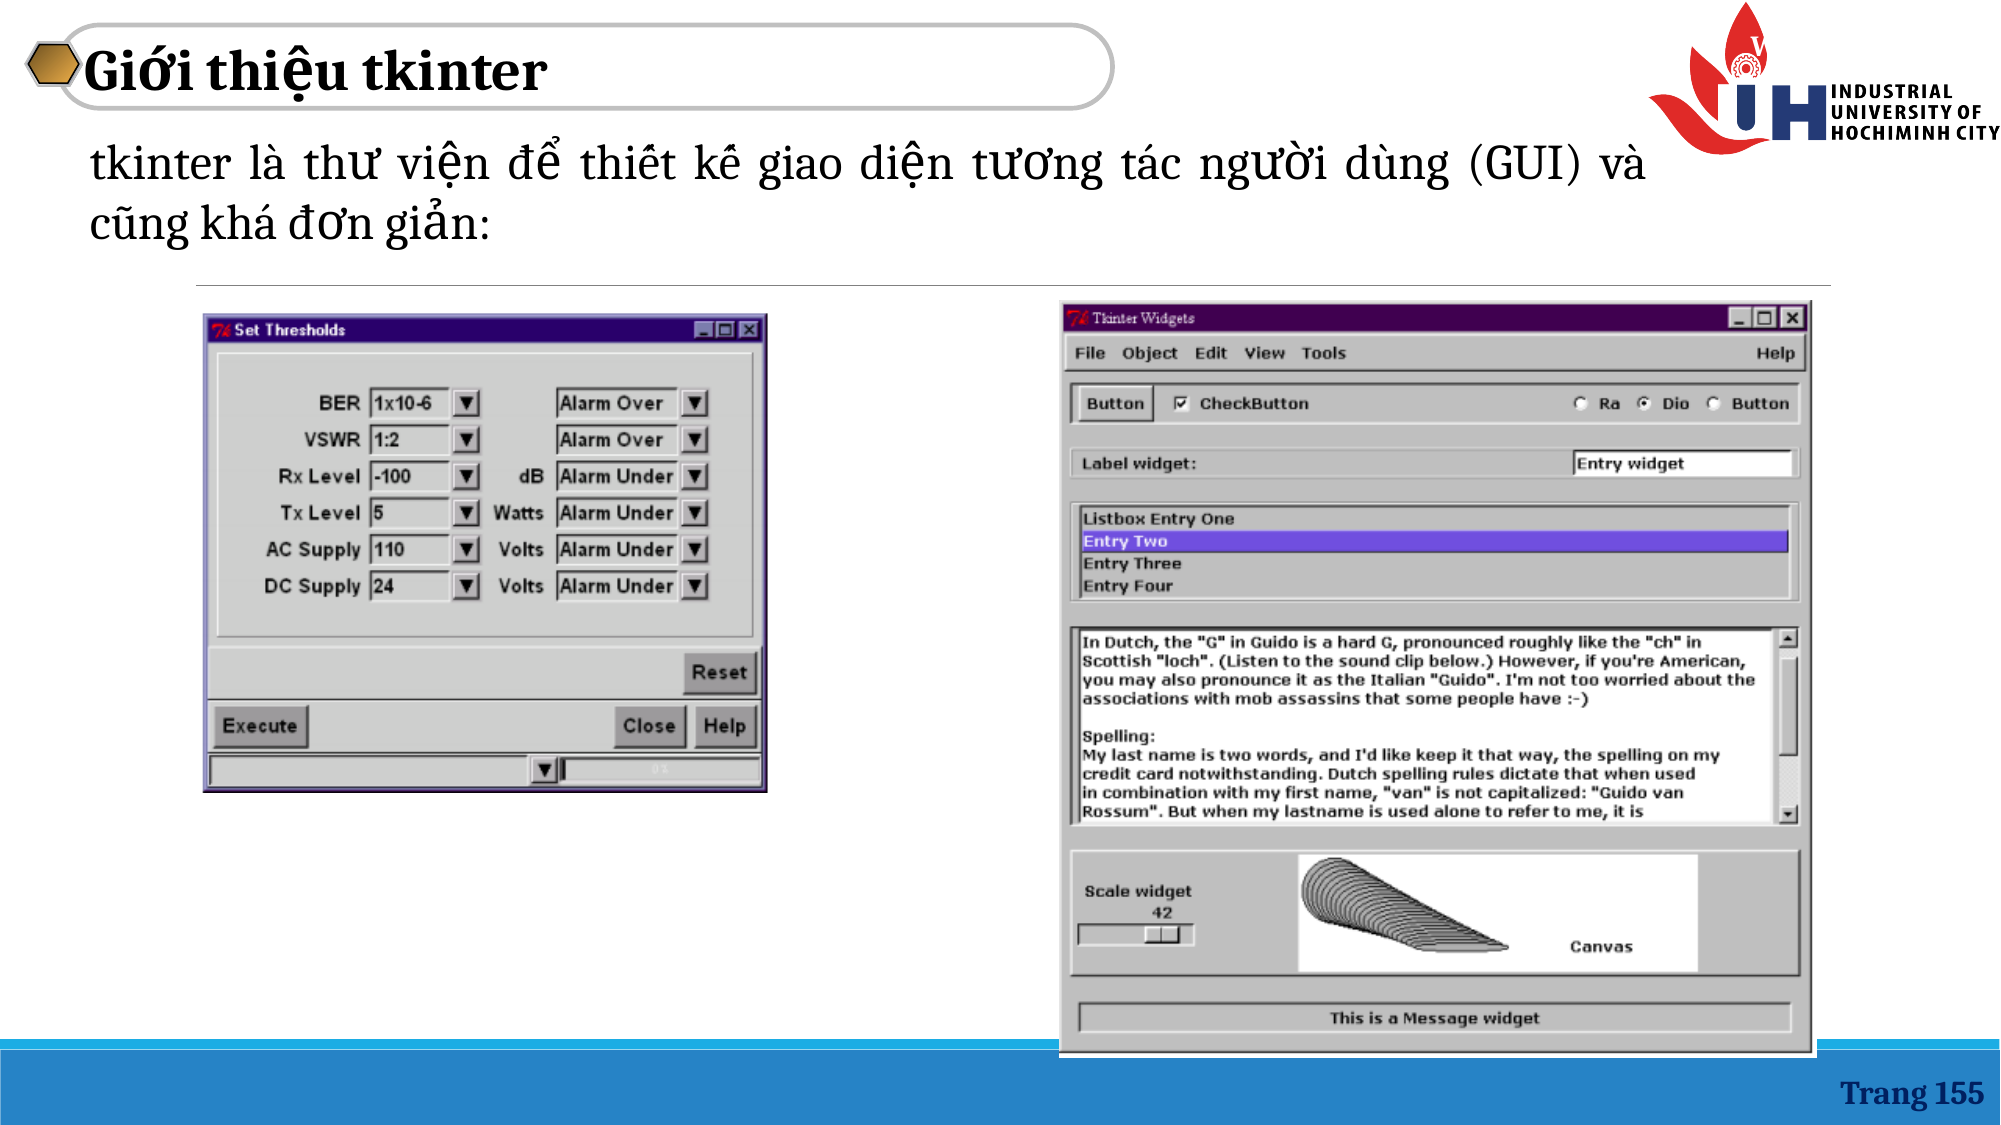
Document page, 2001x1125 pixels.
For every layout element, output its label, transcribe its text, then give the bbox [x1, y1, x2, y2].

picture [1648, 1, 2000, 155]
slide_number Trang 155 [1533, 1060, 2000, 1121]
picture [199, 312, 771, 794]
picture [1058, 299, 1818, 1059]
text_box tkinter là thư viện để thiết kế giao diện tương tác người dùng (GUI) và cũng khá đơn giản: [75, 122, 1662, 984]
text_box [24, 24, 1113, 109]
